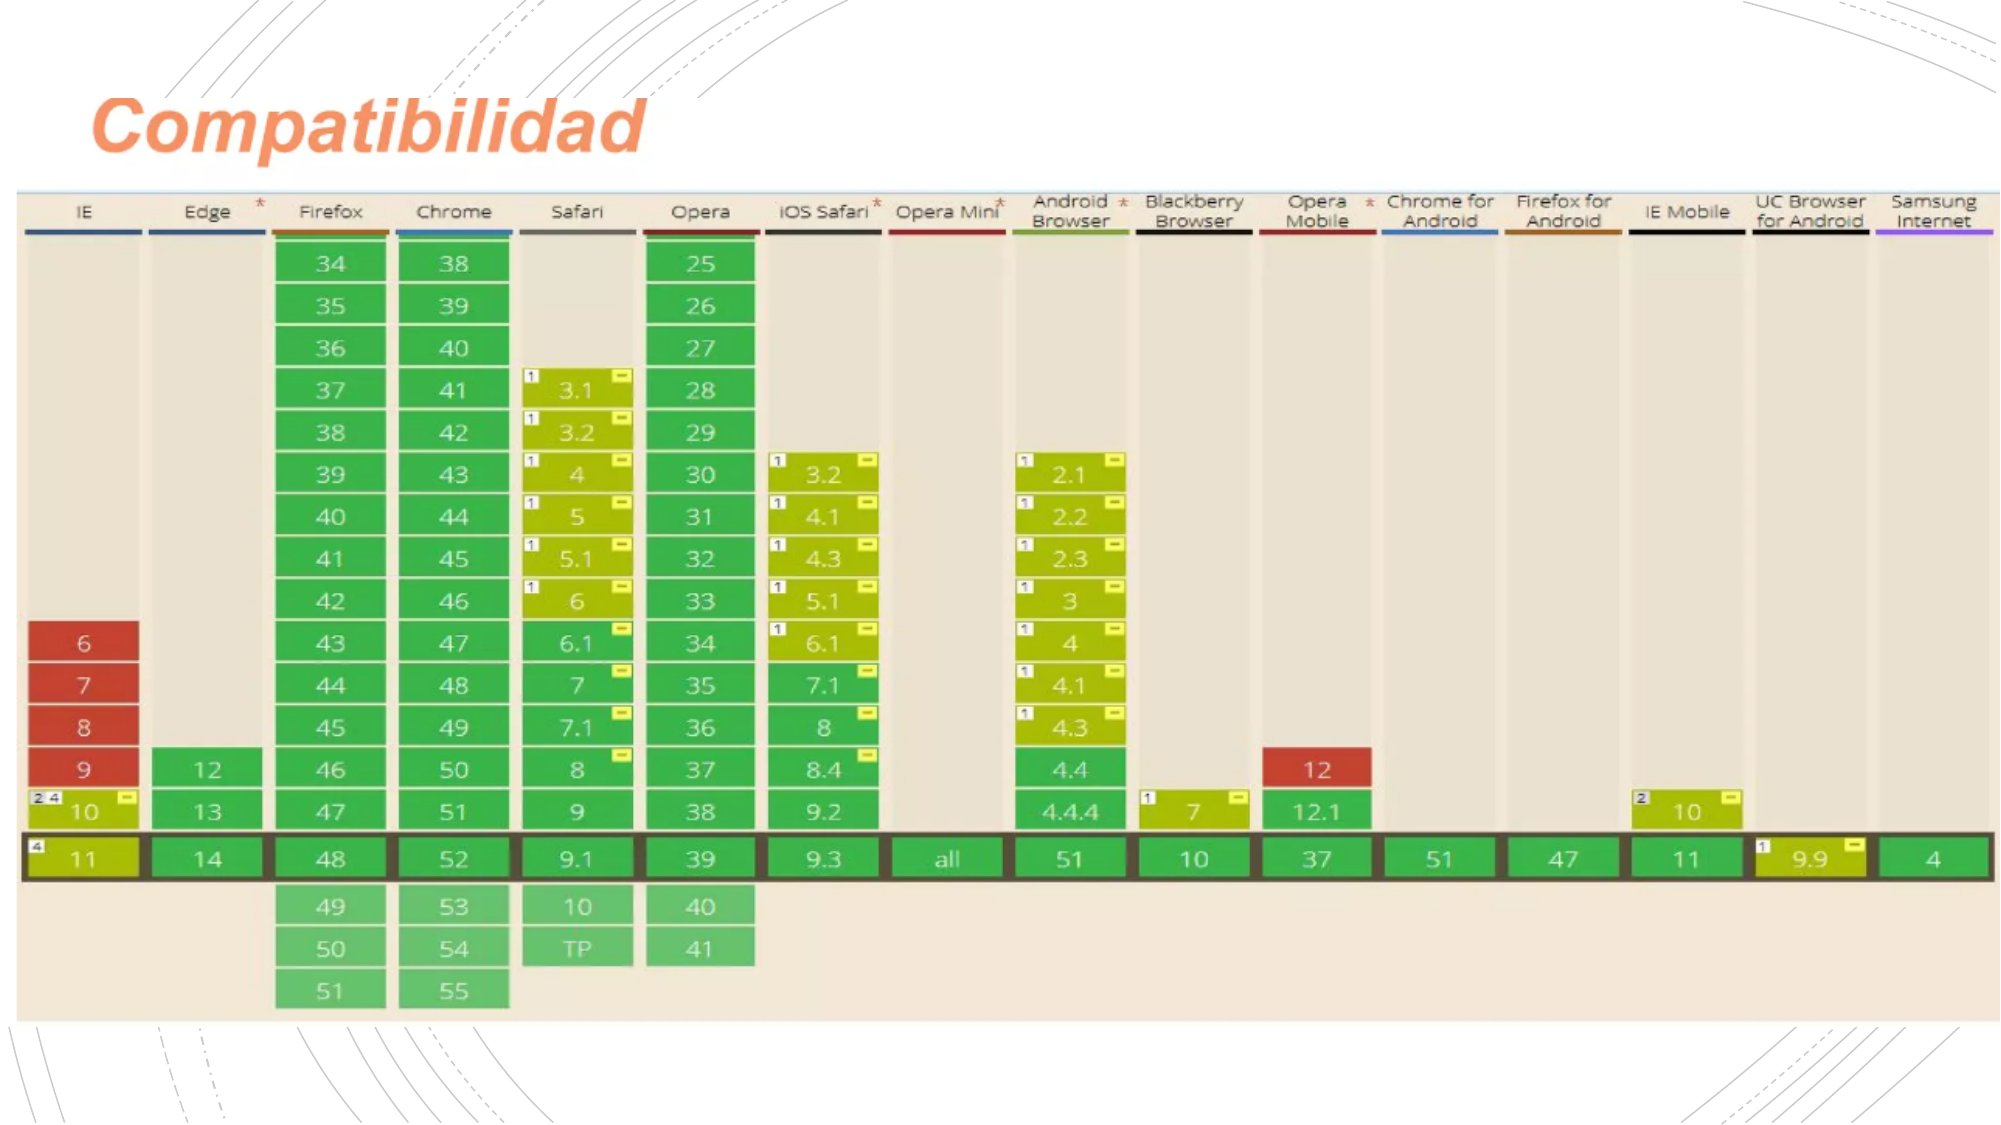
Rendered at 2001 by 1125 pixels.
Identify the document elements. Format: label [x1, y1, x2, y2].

picture [0, 97, 2000, 1027]
